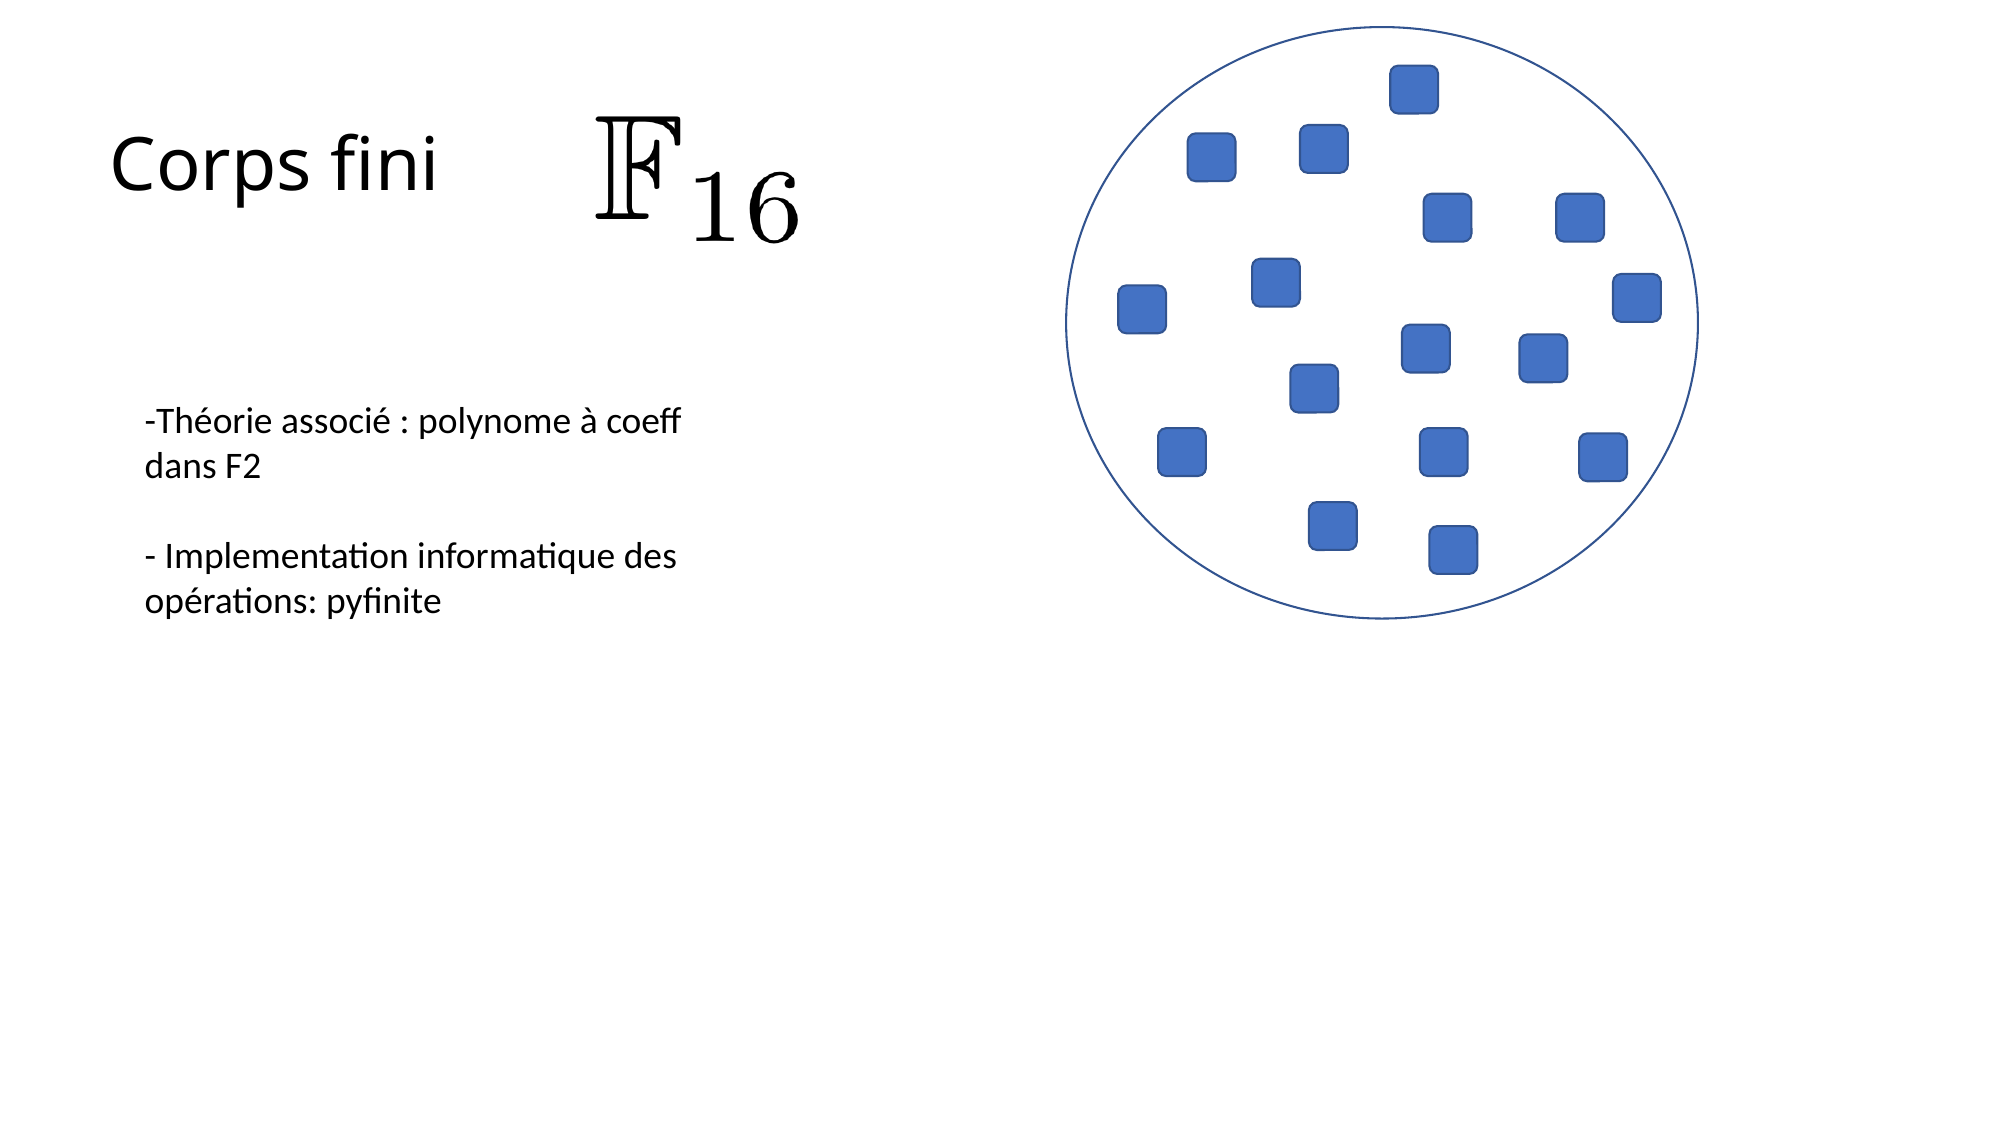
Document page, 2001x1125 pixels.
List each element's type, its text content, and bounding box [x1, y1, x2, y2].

text_box [1428, 525, 1479, 575]
picture [504, 35, 903, 356]
text_box [1389, 64, 1440, 115]
title Corps fini [94, 119, 493, 259]
text_box [1251, 257, 1302, 308]
text_box -Théorie associé : polynome à coeff dans F2 - Implementation informatique des opérations: pyfinite [129, 388, 730, 674]
text_box [1307, 501, 1358, 552]
text_box [1611, 272, 1662, 323]
text_box [1578, 432, 1629, 483]
text_box [1289, 363, 1340, 414]
text_box [1518, 333, 1569, 384]
text_box [1422, 192, 1473, 243]
text_box [1065, 26, 1699, 620]
text_box [1186, 132, 1237, 183]
text_box [1555, 192, 1606, 243]
text_box [1157, 427, 1207, 478]
text_box [1117, 284, 1168, 335]
text_box [1418, 427, 1469, 478]
text_box [1400, 323, 1451, 374]
text_box [1298, 123, 1349, 174]
